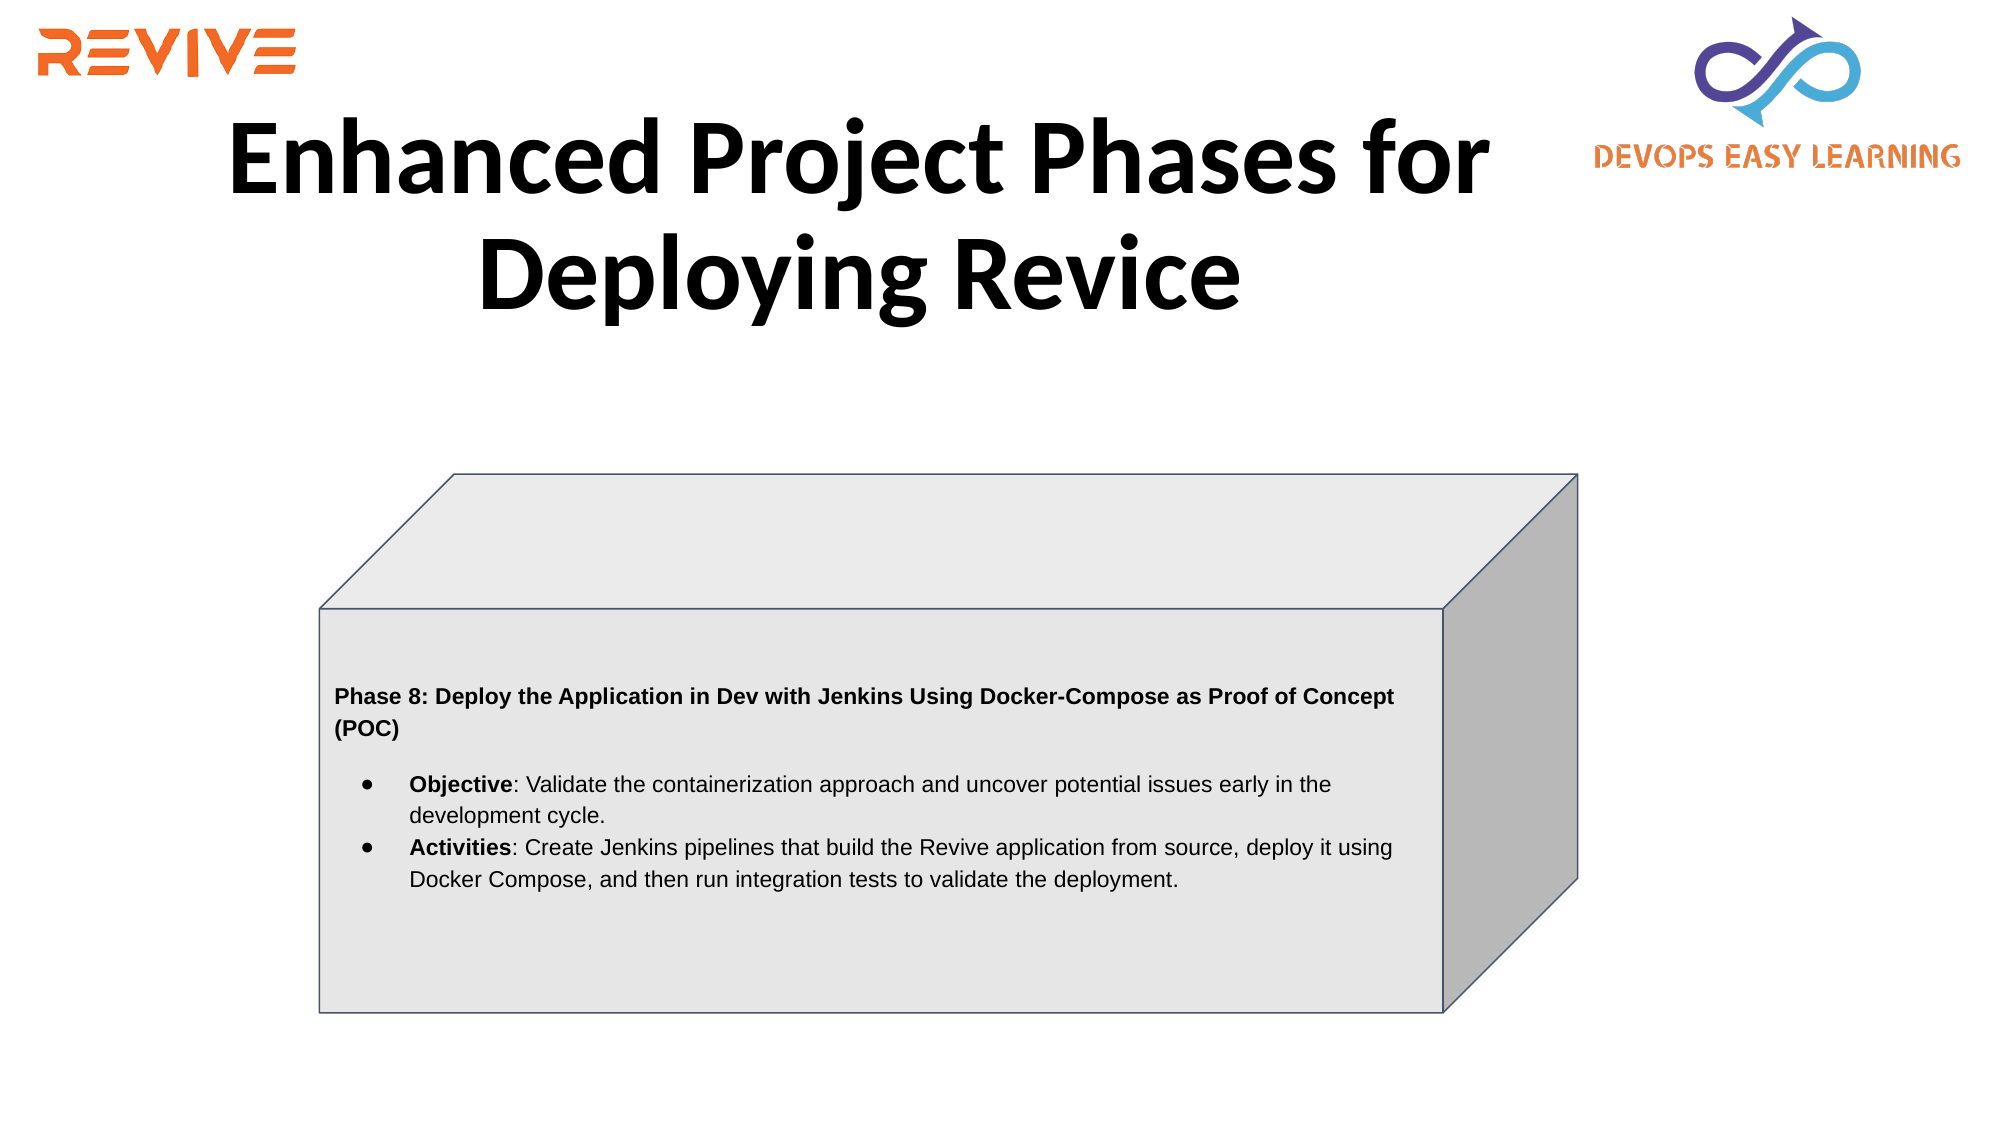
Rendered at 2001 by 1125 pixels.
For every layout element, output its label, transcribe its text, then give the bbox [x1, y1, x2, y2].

picture [0, 0, 335, 120]
text_box notice the change on stormer repository via a preset webhook the clone the repository [320, 474, 1576, 608]
picture [1577, 0, 1978, 201]
text_box Phase 8: Deploy the Application in Dev with Jenkins Using Docker-Compose as Proof of Concept (POC) Objective: Validate the containerization approach and uncover potential issues early in the development cycle. Activities: Create Jenkins pipelines that build the Revive application from source, deploy it using Docker Compose, and then run integration tests to validate the deployment. [319, 474, 1578, 1013]
title Enhanced Project Phases for Deploying Revice [19, 121, 1703, 341]
